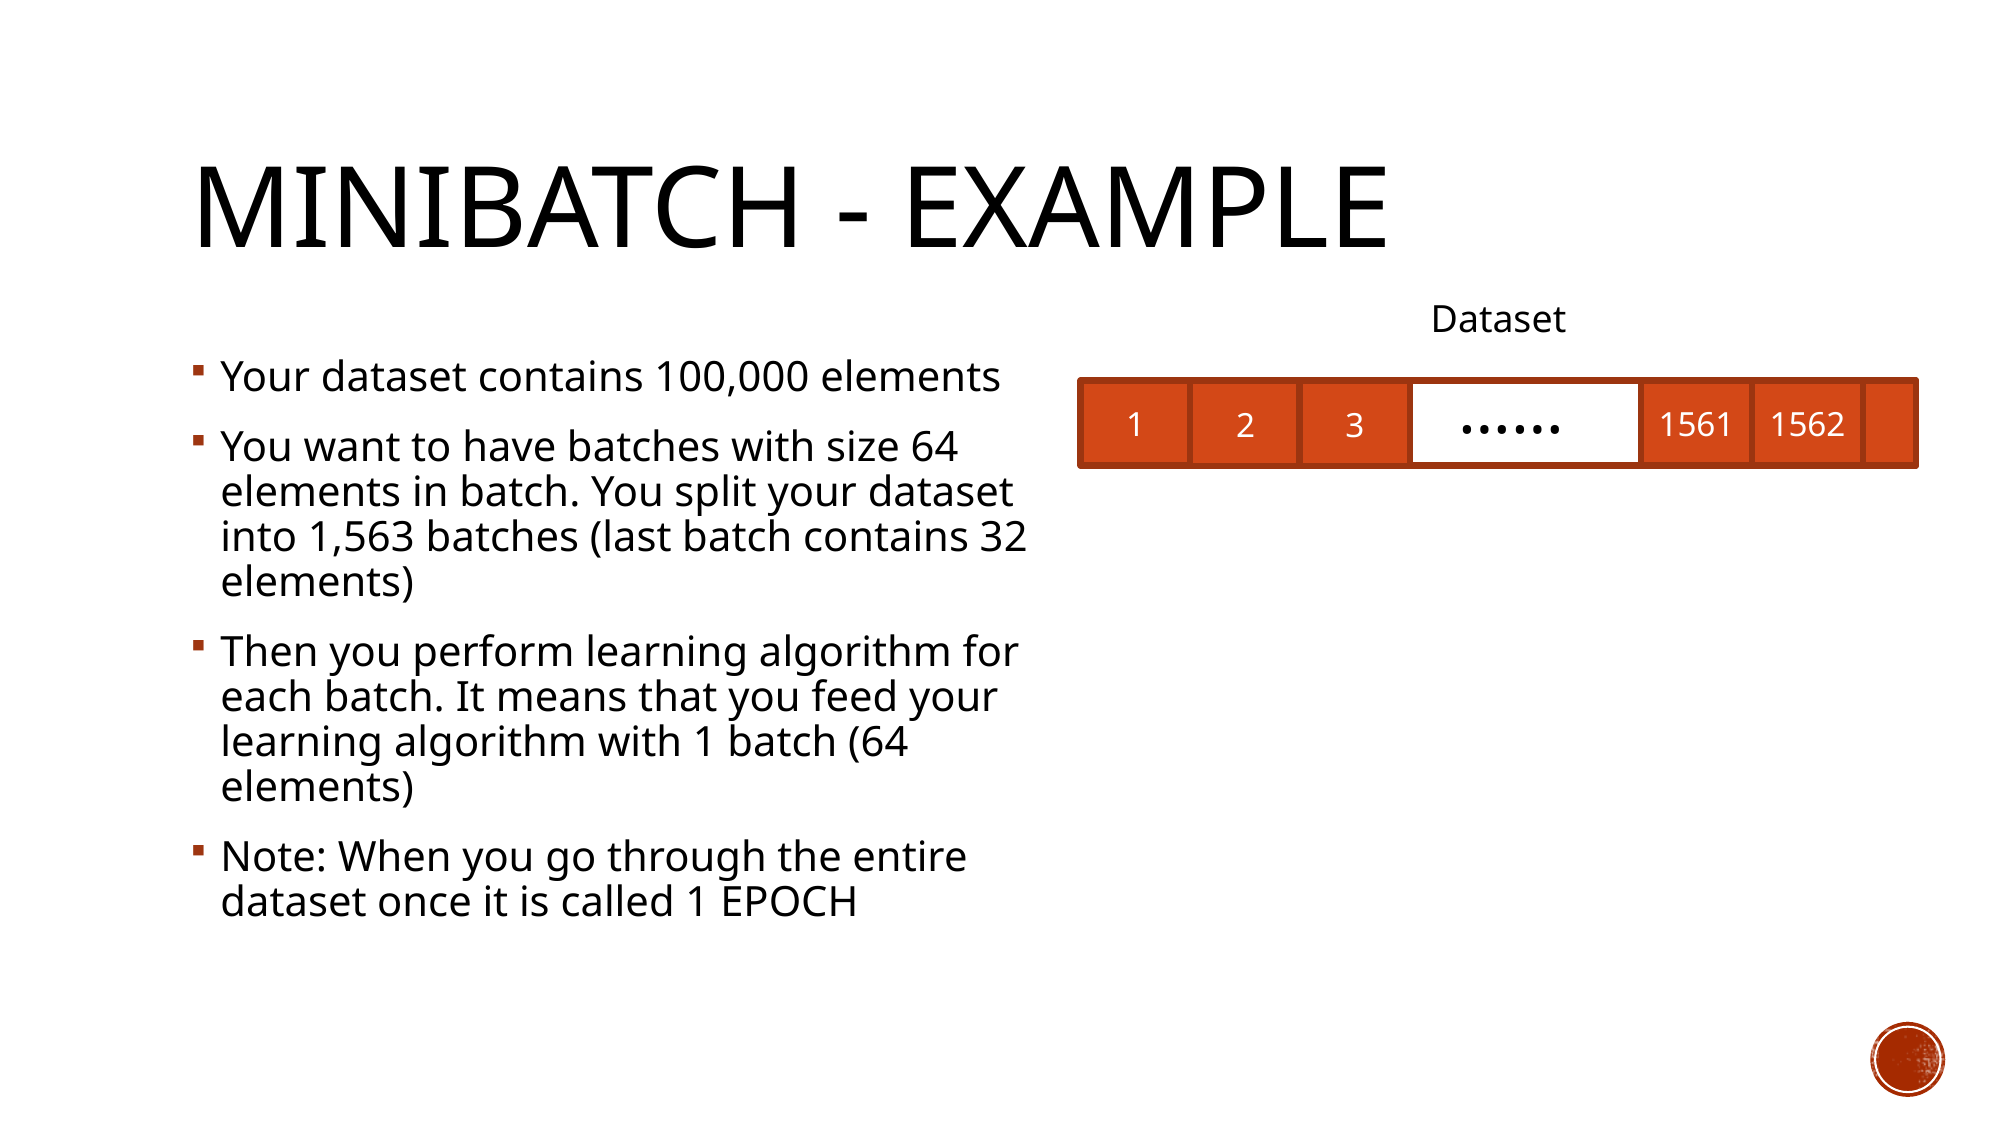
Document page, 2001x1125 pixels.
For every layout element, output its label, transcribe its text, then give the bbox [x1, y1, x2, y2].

text_box [1411, 380, 1640, 466]
title Minibatch - Example [175, 79, 1826, 344]
text_box 1 [1079, 380, 1189, 466]
text_box 1562 [1751, 380, 1864, 466]
list Your dataset contains 100,000 elements You want to have batches with size 64 elements in batch. You split your dataset into 1,563 batches (last batch contains 32 elements) Then you perform learning algorithm for each batch. It means that you feed your learning algorithm with 1 batch (64 elements) Note: When you go through the entire dataset once it is called 1 EPOCH [175, 348, 1046, 1013]
text_box 1561 [1640, 380, 1751, 466]
text_box Dataset [1226, 287, 1771, 348]
text_box …… [1444, 359, 1637, 455]
text_box 3 [1298, 380, 1411, 467]
text_box [1864, 380, 1917, 466]
text_box 2 [1189, 380, 1298, 467]
